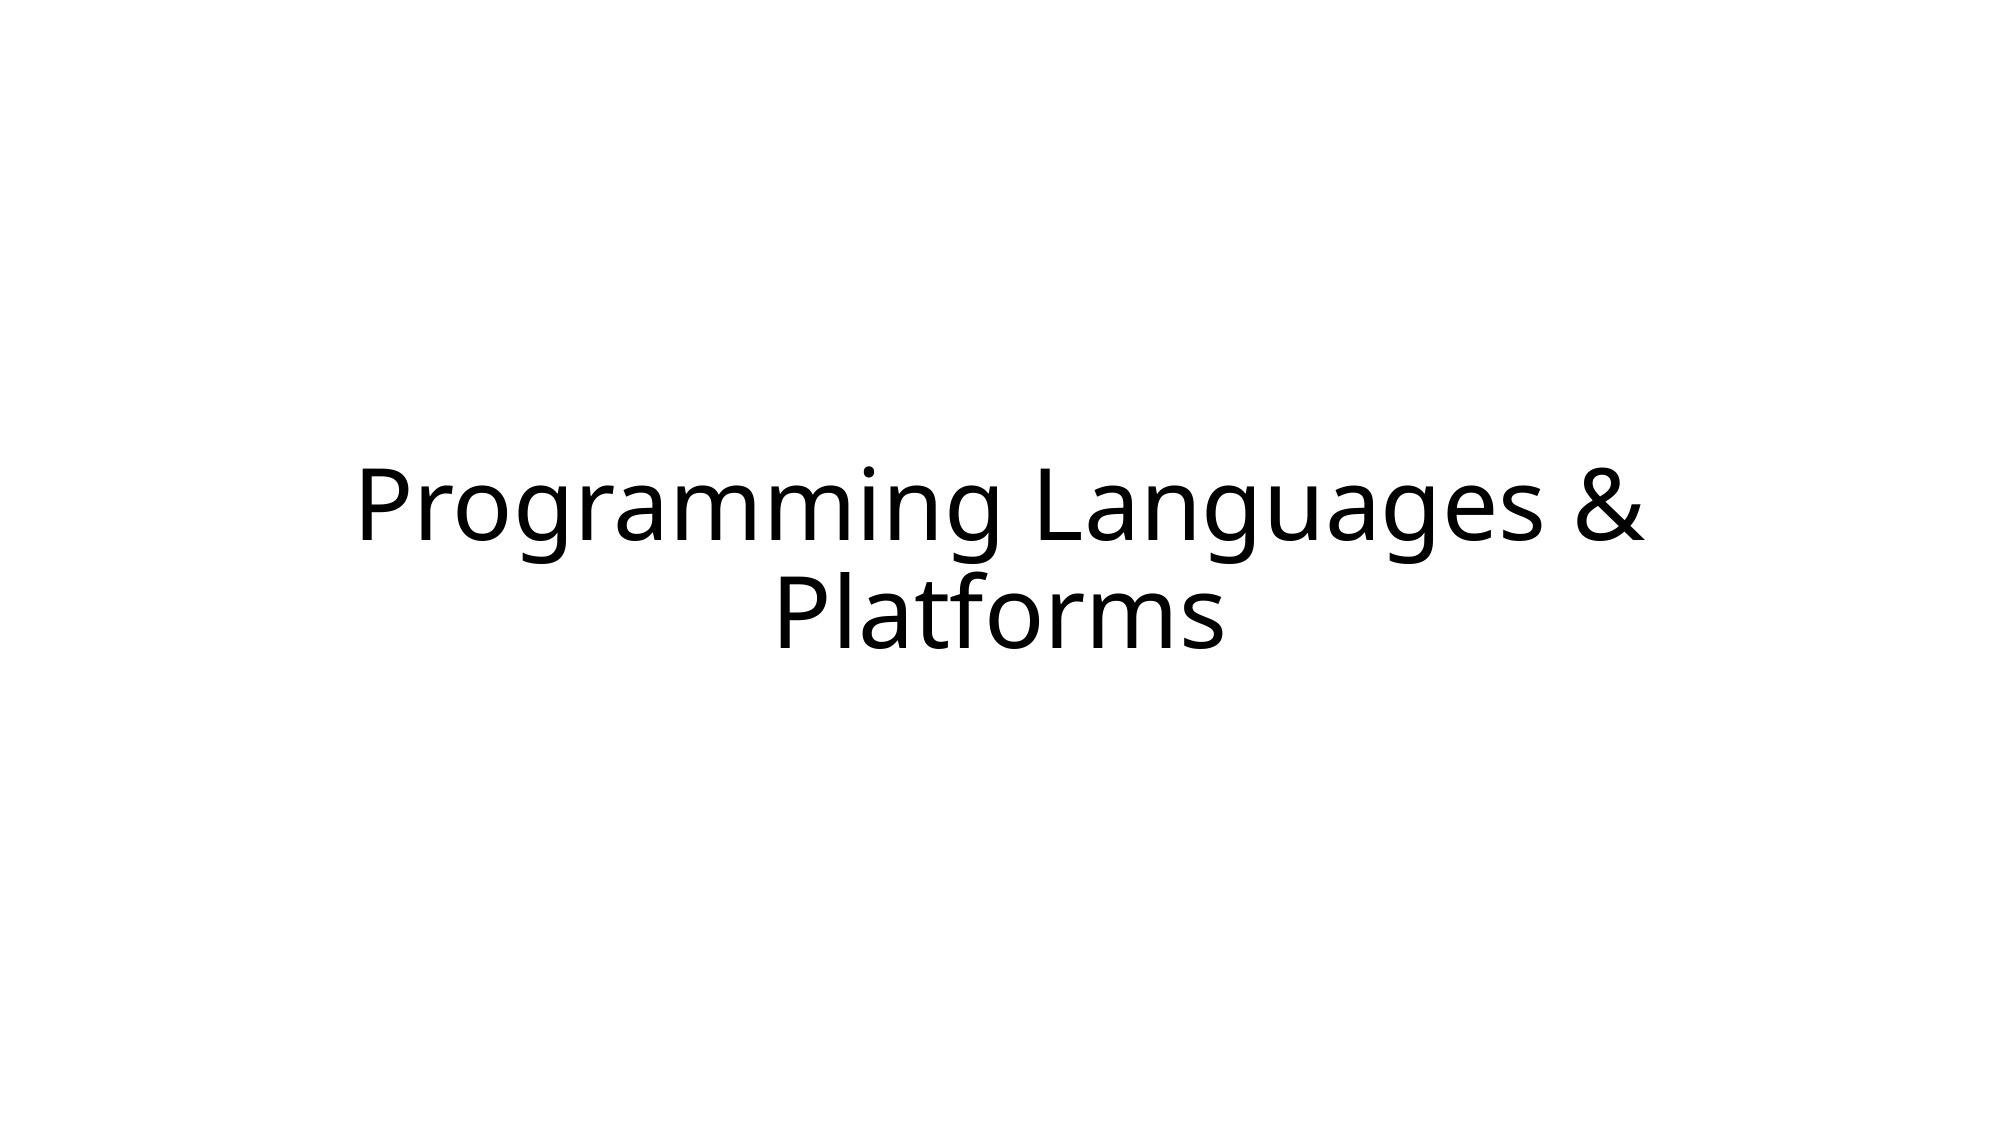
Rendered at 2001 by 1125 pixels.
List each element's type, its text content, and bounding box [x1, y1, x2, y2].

title Programming Languages & Platforms [249, 496, 1750, 629]
